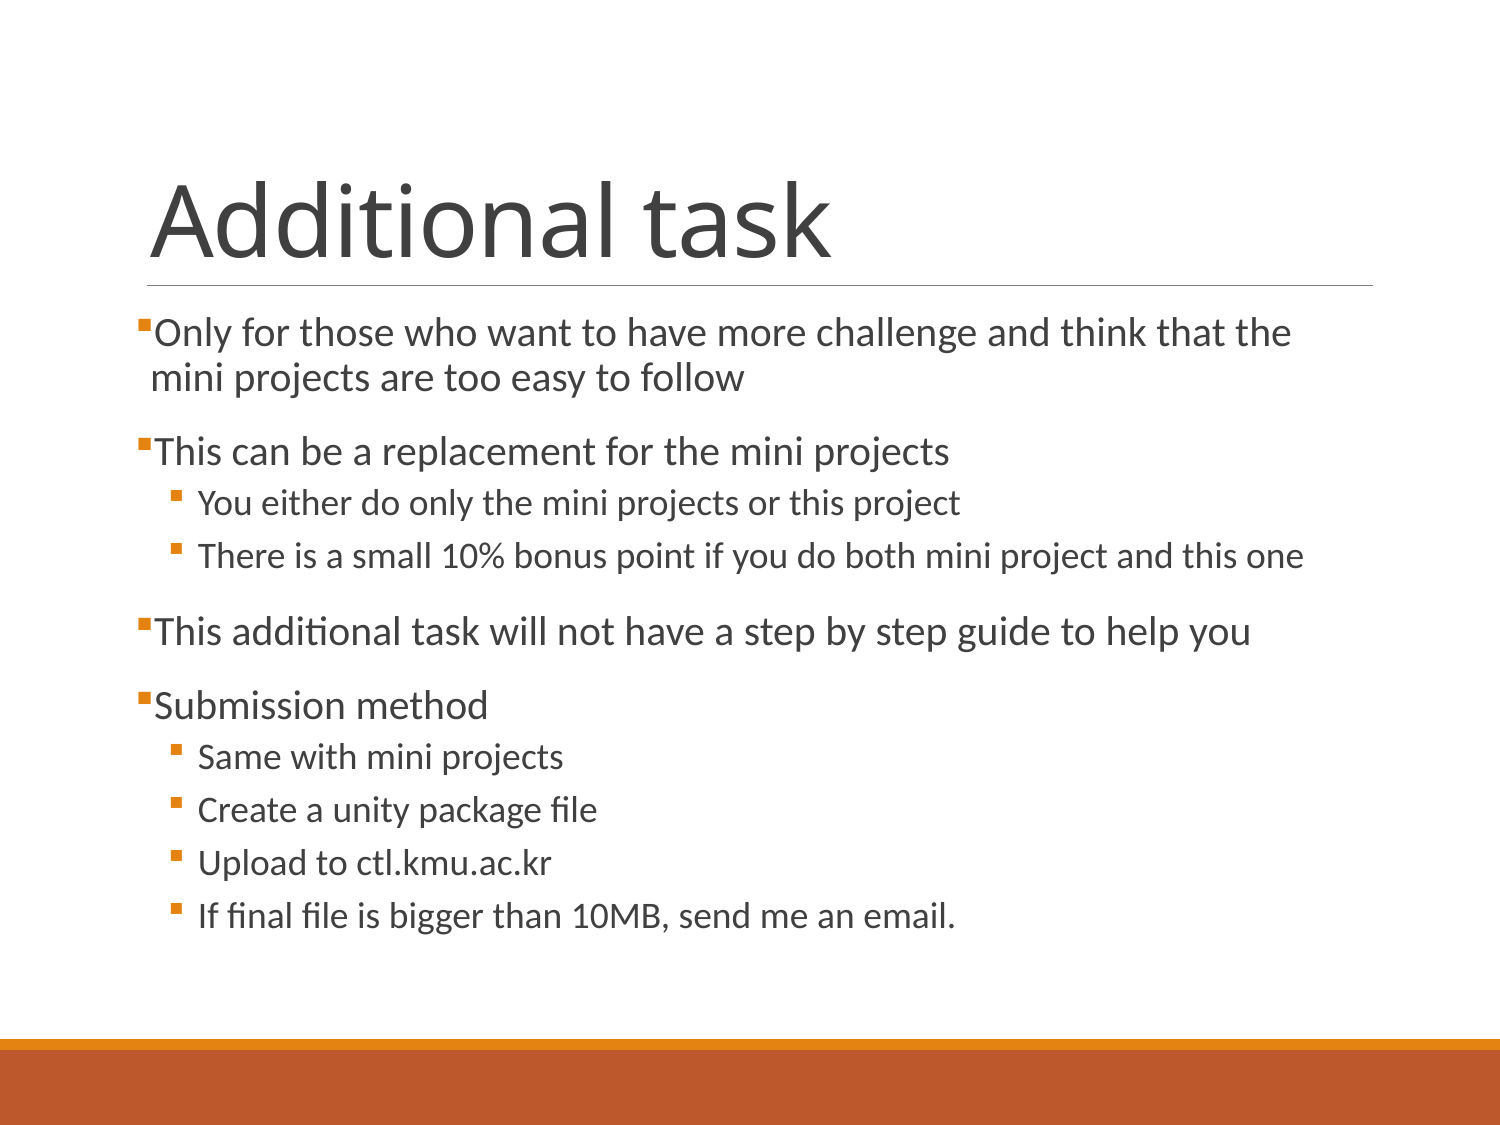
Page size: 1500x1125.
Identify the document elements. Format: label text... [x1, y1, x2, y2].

list Only for those who want to have more challenge and think that the mini projects are too easy to follow This can be a replacement for the mini projects You either do only the mini projects or this project There is a small 10% bonus point if you do both mini project and this one This additional task will not have a step by step guide to help you Submission method Same with mini projects Create a unity package file Upload to ctl.kmu.ac.kr If final file is bigger than 10MB, send me an email. [135, 302, 1373, 963]
title Additional task [135, 47, 1373, 285]
